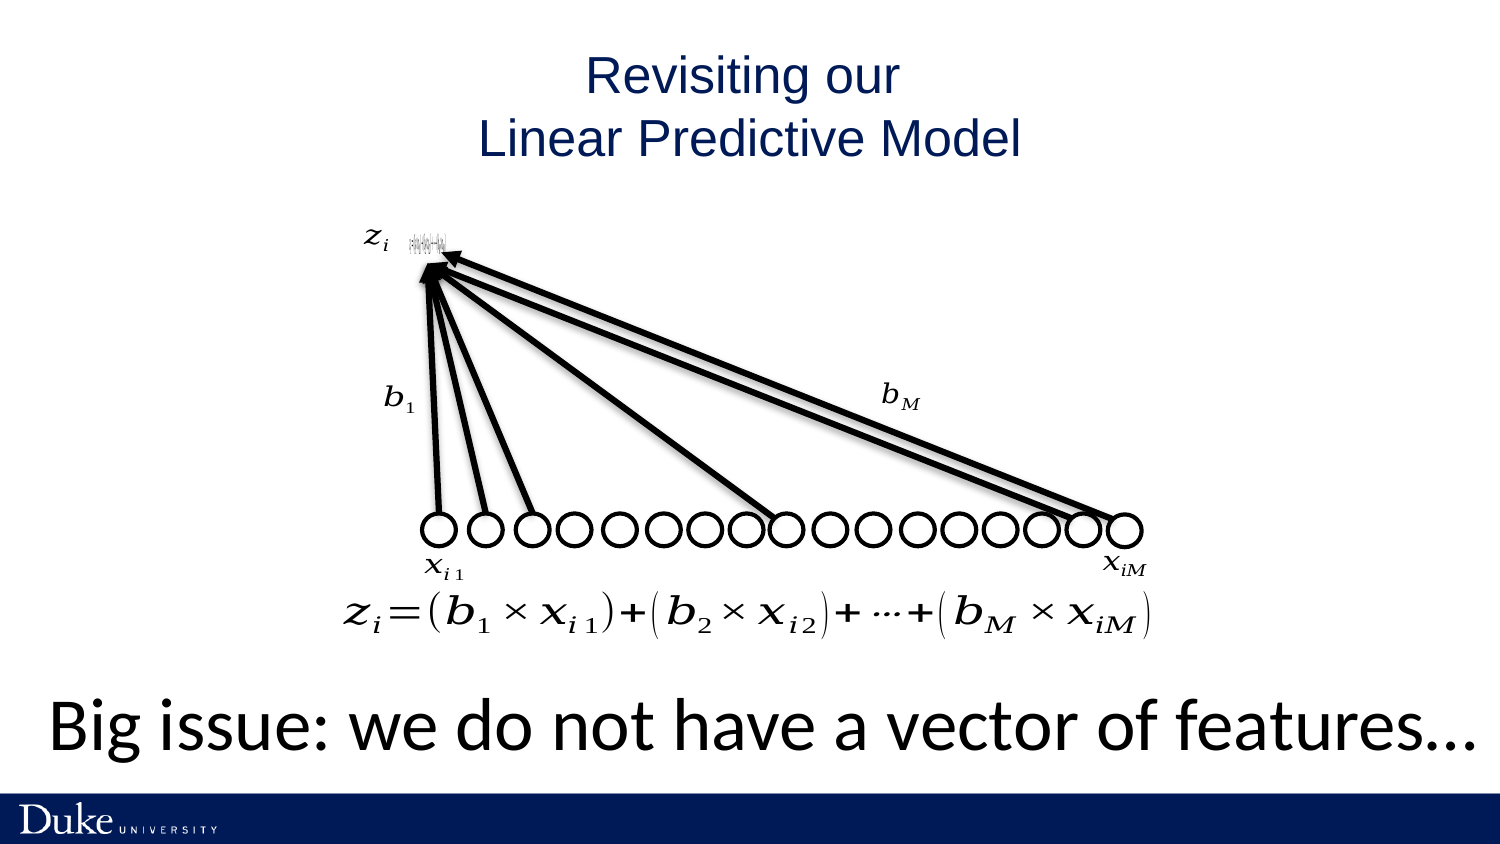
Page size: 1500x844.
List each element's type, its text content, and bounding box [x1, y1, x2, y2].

picture [0, 0, 1500, 844]
text_box [419, 521, 458, 549]
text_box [427, 263, 775, 519]
text_box [981, 528, 1020, 549]
text_box [466, 528, 505, 549]
text_box [727, 528, 766, 549]
text_box Big issue: we do not have a vector of features… [34, 667, 1494, 773]
text_box [1105, 512, 1144, 550]
text_box [940, 528, 979, 549]
text_box [811, 528, 850, 549]
text_box [1064, 528, 1103, 549]
text_box [686, 528, 725, 549]
text_box [854, 528, 893, 549]
text_box [1023, 528, 1062, 549]
text_box [898, 528, 937, 549]
text_box [644, 528, 683, 549]
text_box [767, 528, 806, 549]
text_box [600, 528, 639, 549]
text_box [513, 528, 552, 549]
text_box [555, 528, 594, 549]
title Revisiting our Linear Predictive Model [75, 33, 1425, 175]
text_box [440, 252, 1113, 520]
